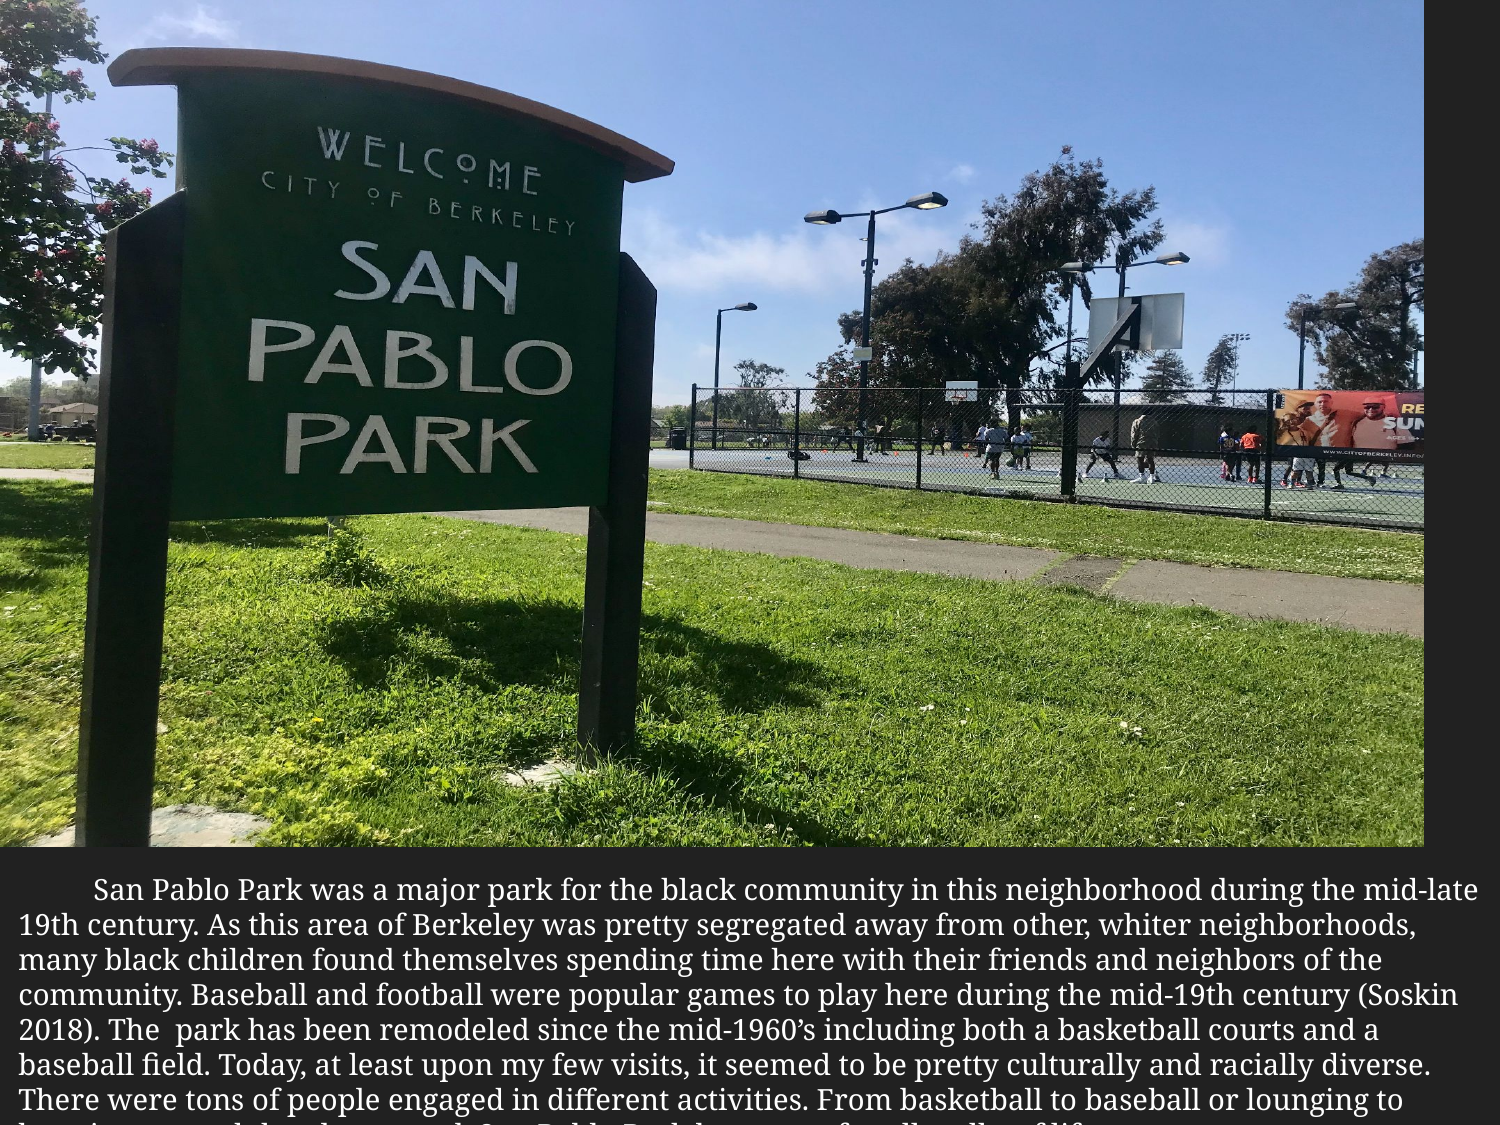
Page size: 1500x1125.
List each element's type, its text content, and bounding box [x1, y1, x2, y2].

text_box San Pablo Park was a major park for the black community in this neighborhood during the mid-late 19th century. As this area of Berkeley was pretty segregated away from other, whiter neighborhoods, many black children found themselves spending time here with their friends and neighbors of the community. Baseball and football were popular games to play here during the mid-19th century (Soskin 2018). The park has been remodeled since the mid-1960’s including both a basketball courts and a baseball field. Today, at least upon my few visits, it seemed to be pretty culturally and racially diverse. There were tons of people engaged in different activities. From basketball to baseball or lounging to hopping around the playground, San Pablo Park has space for all walks of life. [3, 856, 1497, 1125]
picture [0, 0, 1425, 848]
